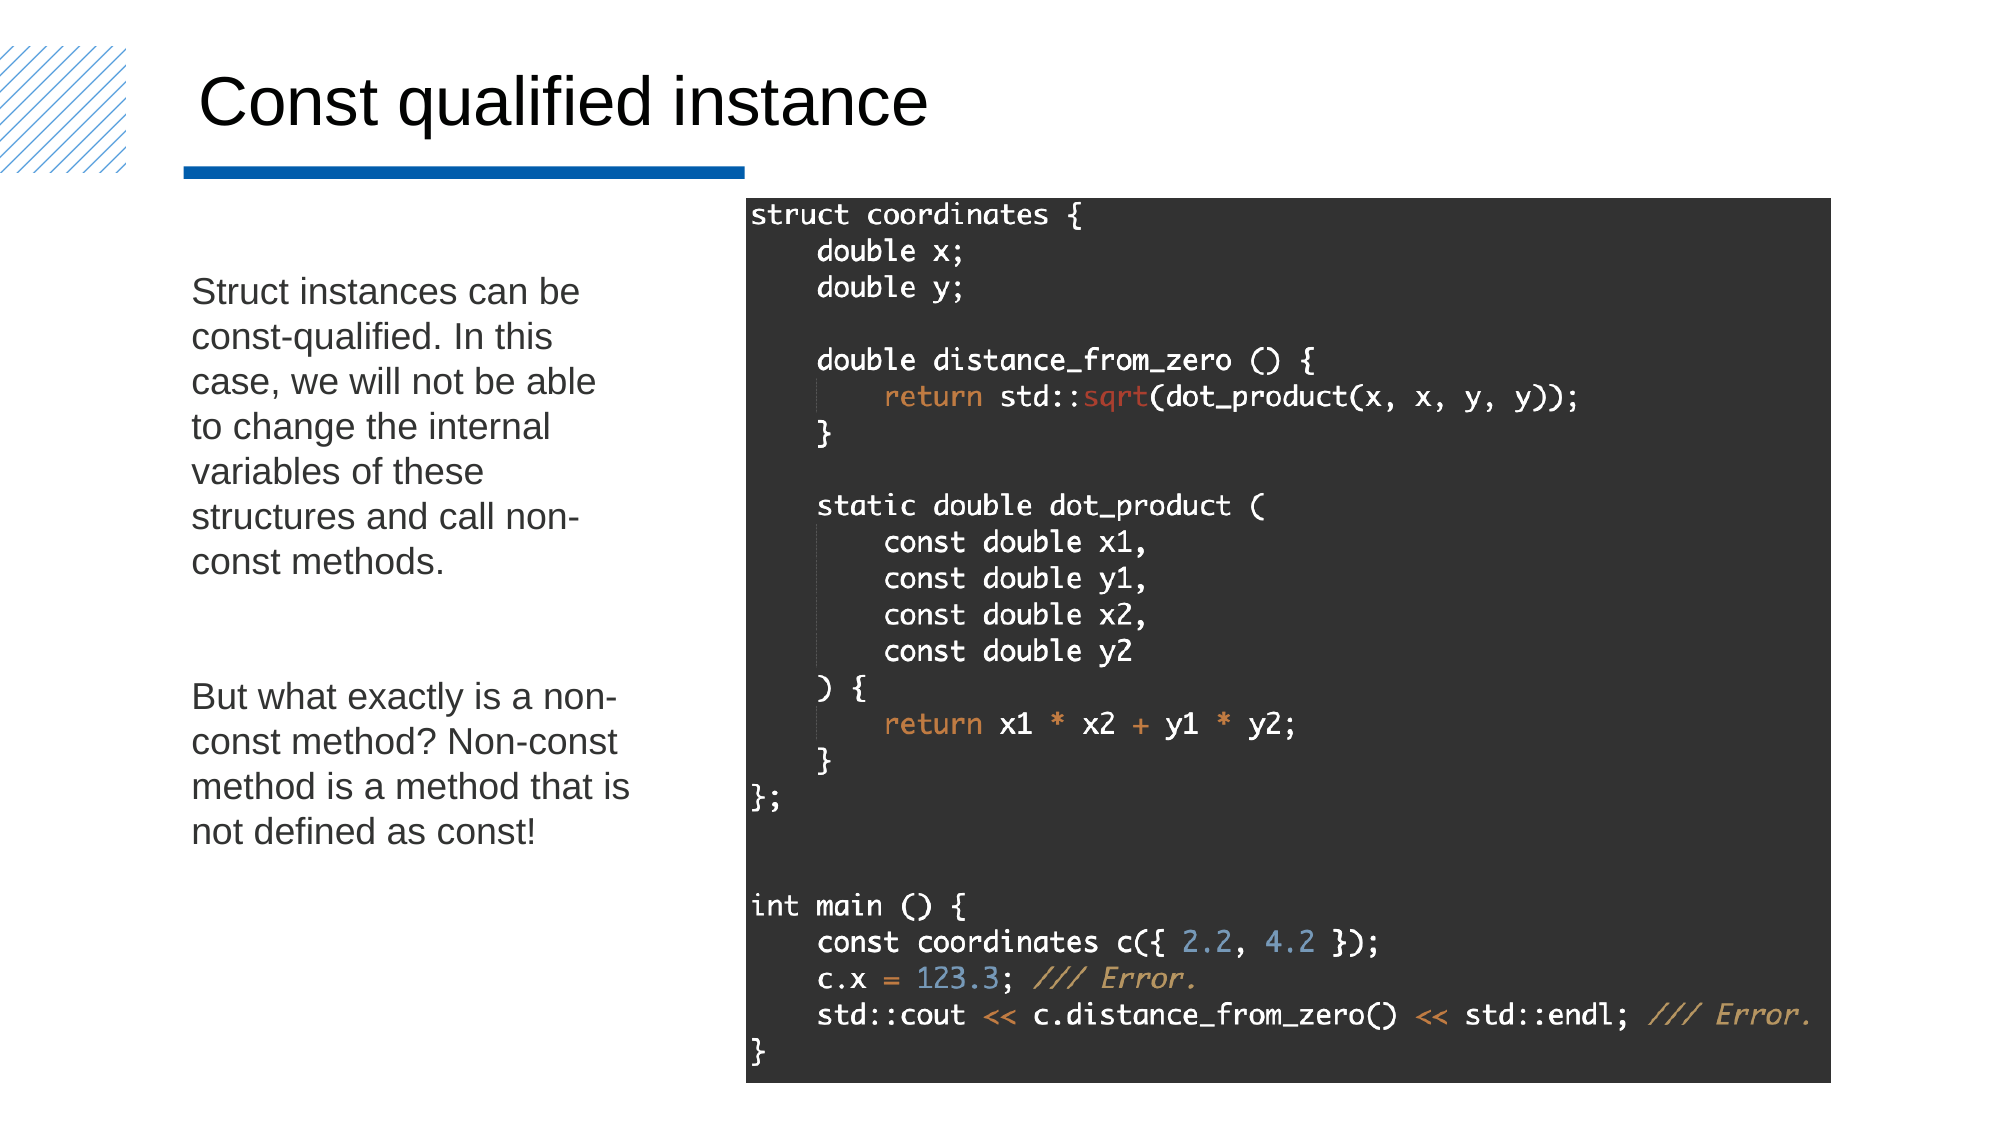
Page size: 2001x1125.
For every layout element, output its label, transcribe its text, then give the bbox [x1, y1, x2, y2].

text_box Struct instances can be const-qualified. In this case, we will not be able to change the internal variables of these structures and call non-const methods. But what exactly is a non-const method? Non-const method is a method that is not defined as const! [183, 259, 643, 860]
picture [745, 198, 1832, 1083]
picture [0, 46, 126, 173]
list Const qualified instance [183, 58, 1780, 149]
